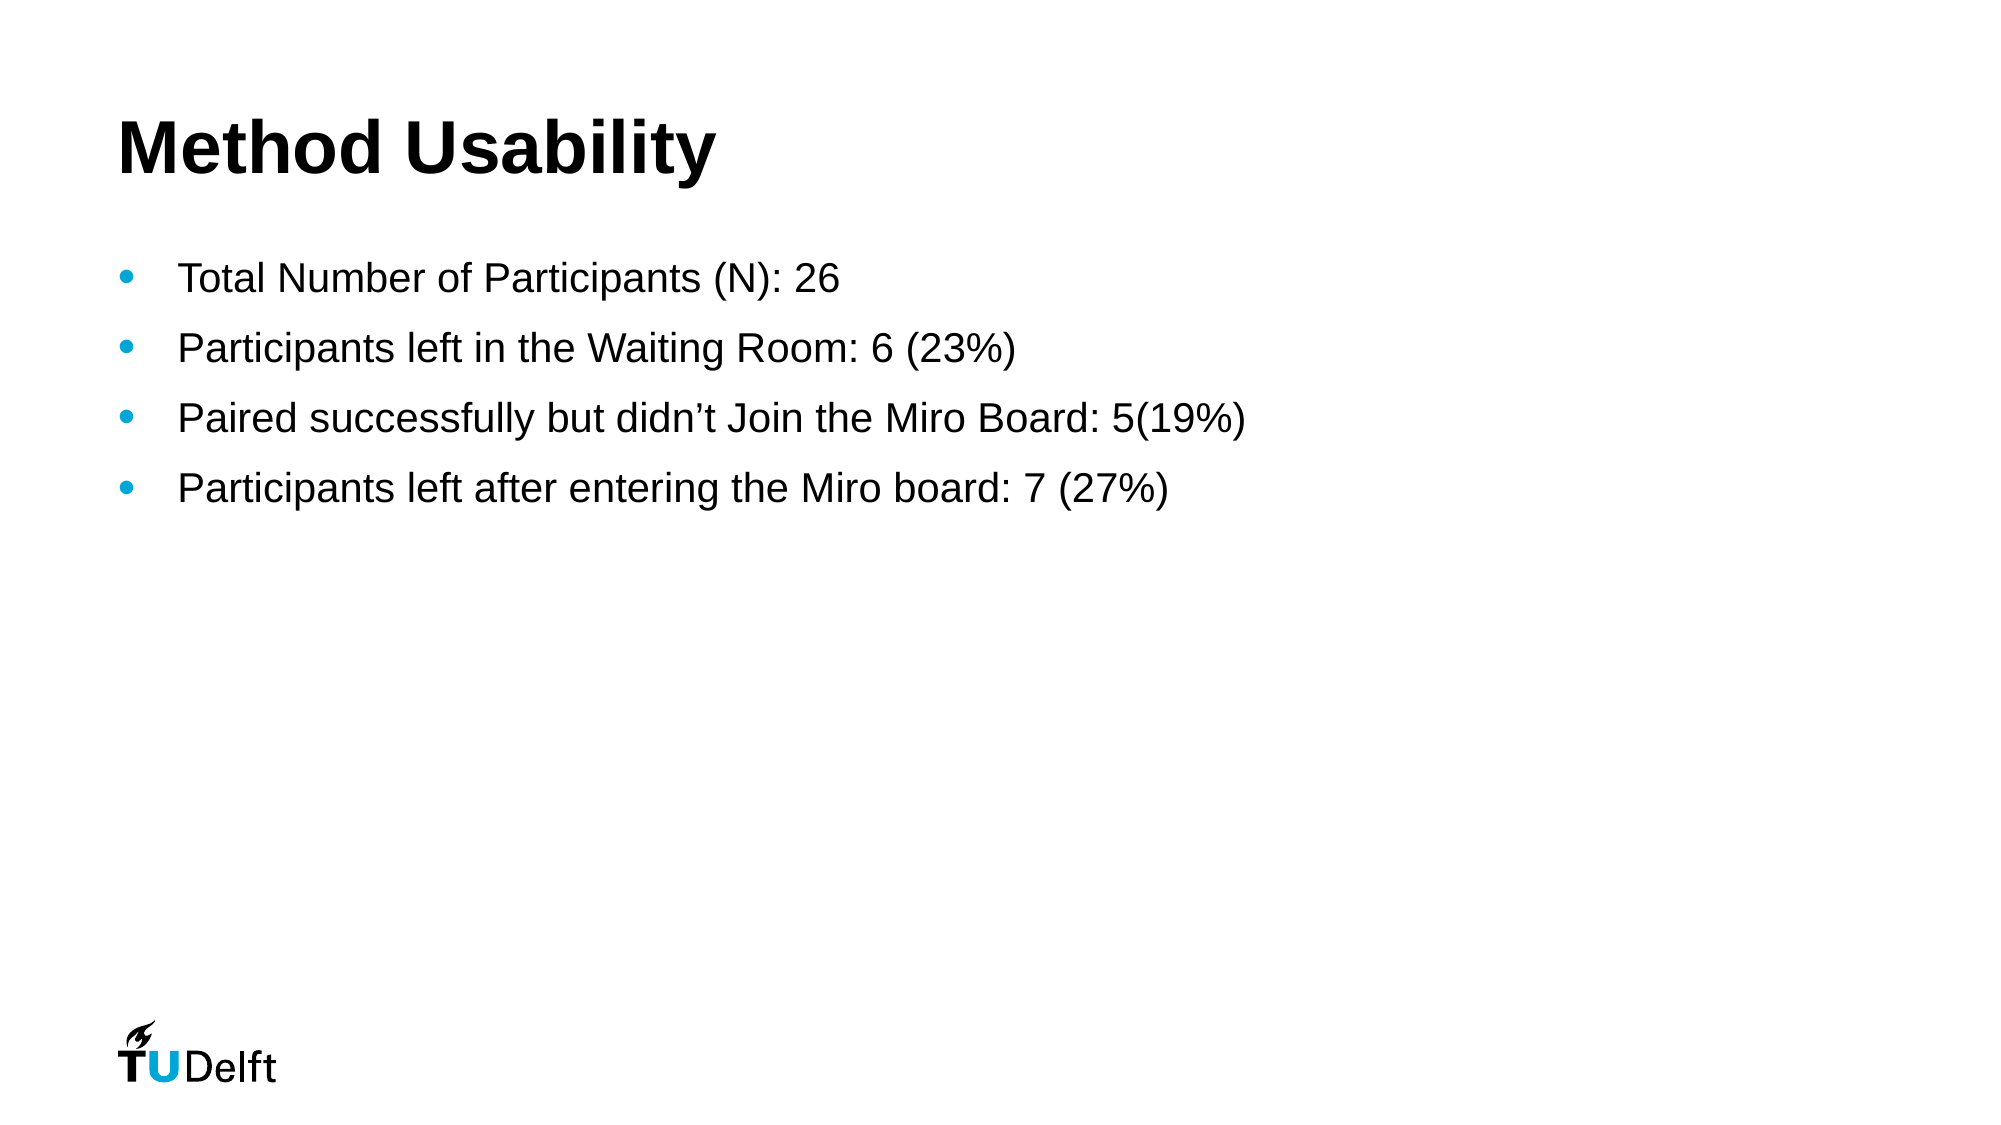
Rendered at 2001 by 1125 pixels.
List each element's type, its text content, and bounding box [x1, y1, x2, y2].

list Total Number of Participants (N): 26 Participants left in the Waiting Room: 6 (23%) Paired successfully but didn’t Join the Miro Board: 5(19%) Participants left after entering the Miro board: 7 (27%) [117, 256, 1882, 985]
title Method Usability [117, 118, 1882, 172]
